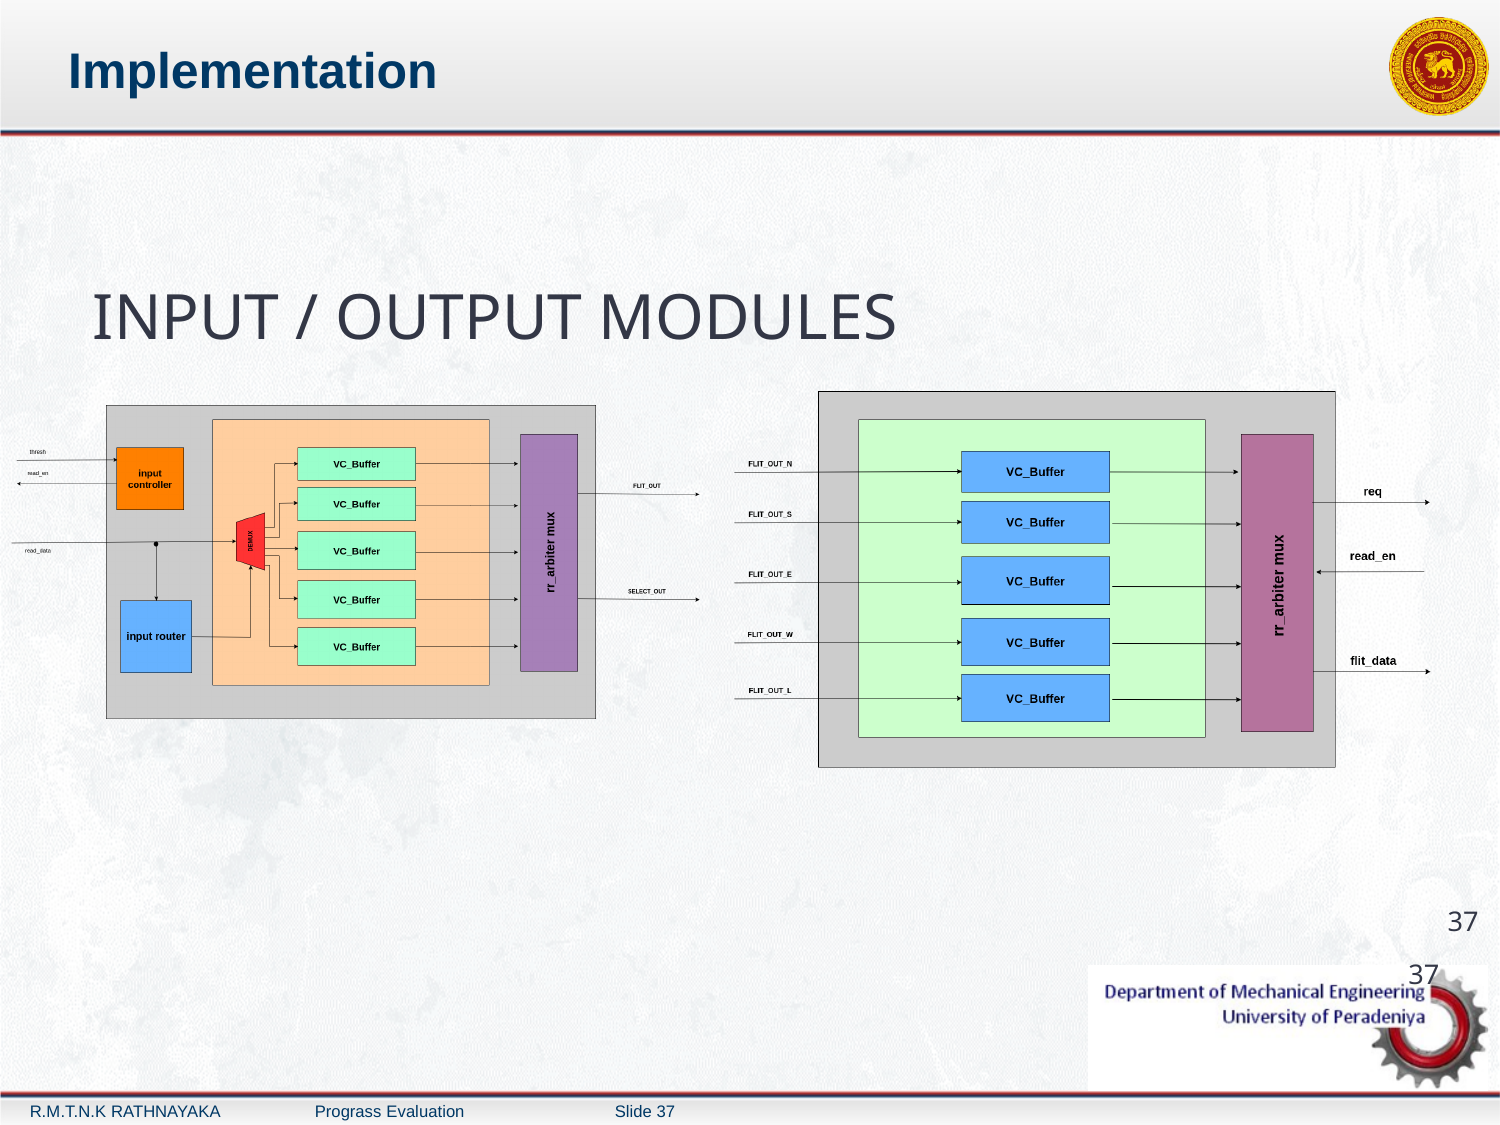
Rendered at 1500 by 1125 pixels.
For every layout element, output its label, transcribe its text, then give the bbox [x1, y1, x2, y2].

text_box Implementation [53, 30, 1294, 106]
text_box 37 [1403, 889, 1494, 955]
text_box 37 [1364, 942, 1455, 1007]
picture [0, 0, 1500, 1125]
text_box INPUT / OUTPUT MODULES [78, 250, 1387, 367]
